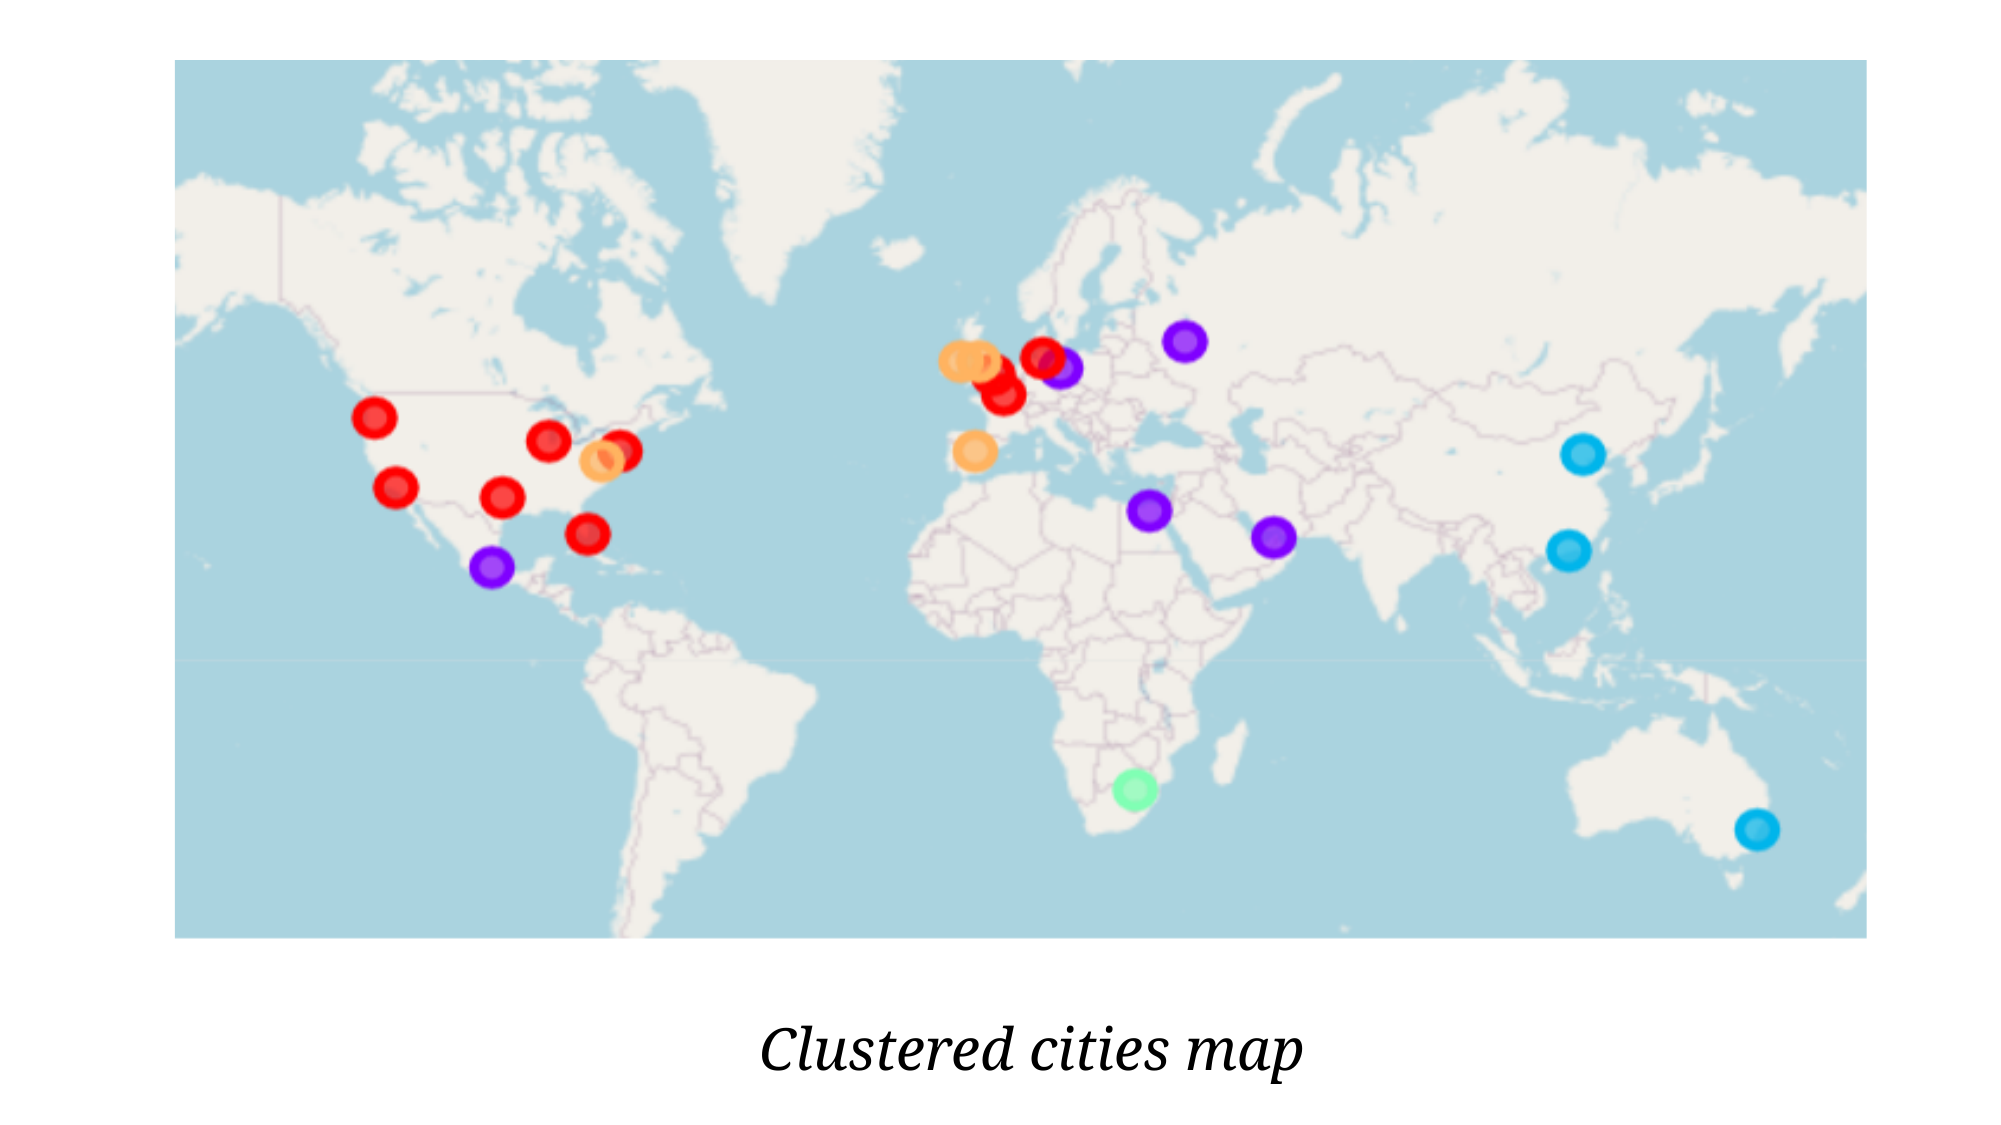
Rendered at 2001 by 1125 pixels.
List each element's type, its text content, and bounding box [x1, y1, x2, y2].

title Clustered cities map [744, 1010, 1502, 1091]
text_box [0, 0, 2000, 1125]
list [174, 60, 1867, 950]
